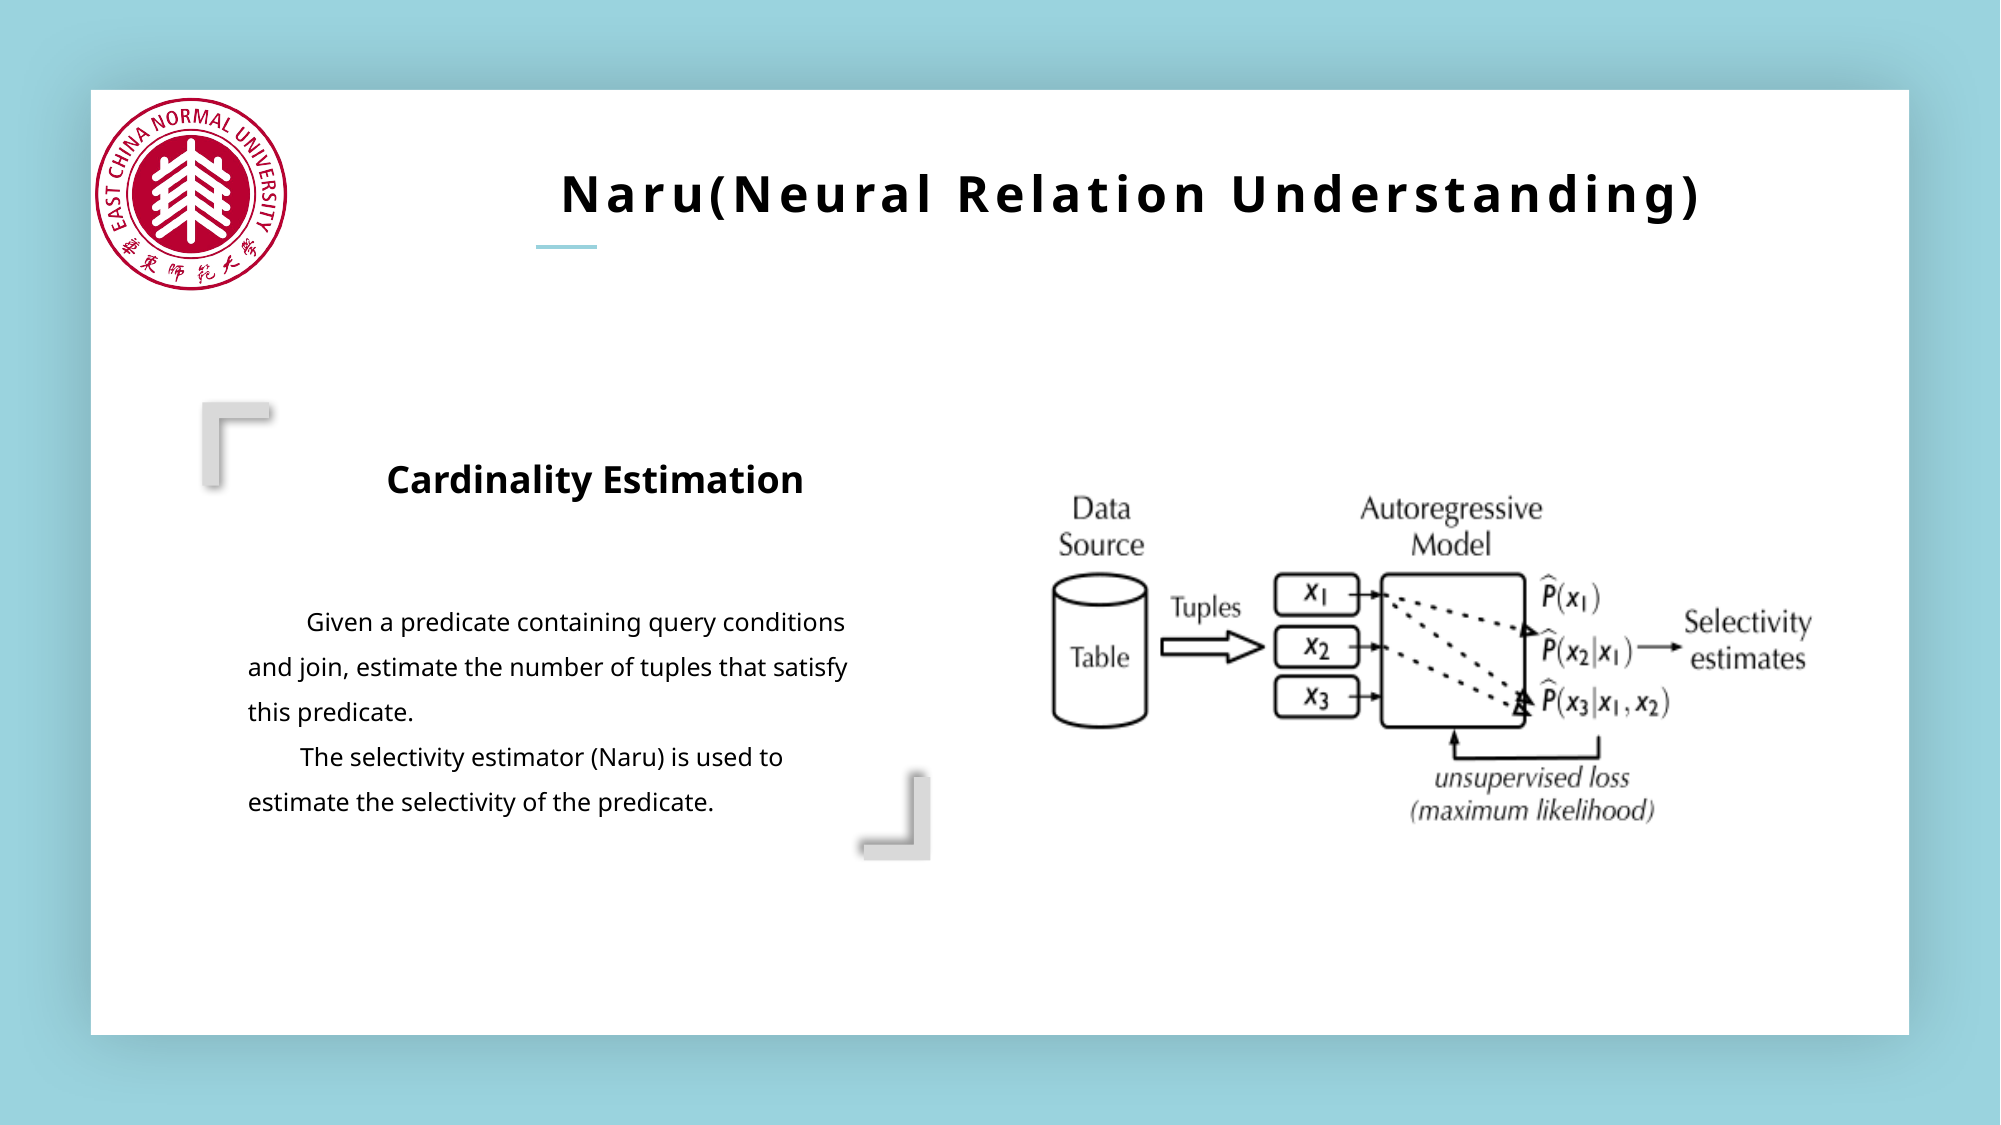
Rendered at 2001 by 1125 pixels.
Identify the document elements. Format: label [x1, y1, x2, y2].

text_box [535, 155, 1720, 247]
picture [1010, 428, 1883, 850]
text_box [202, 402, 931, 861]
picture [89, 90, 291, 295]
text_box [233, 441, 900, 832]
